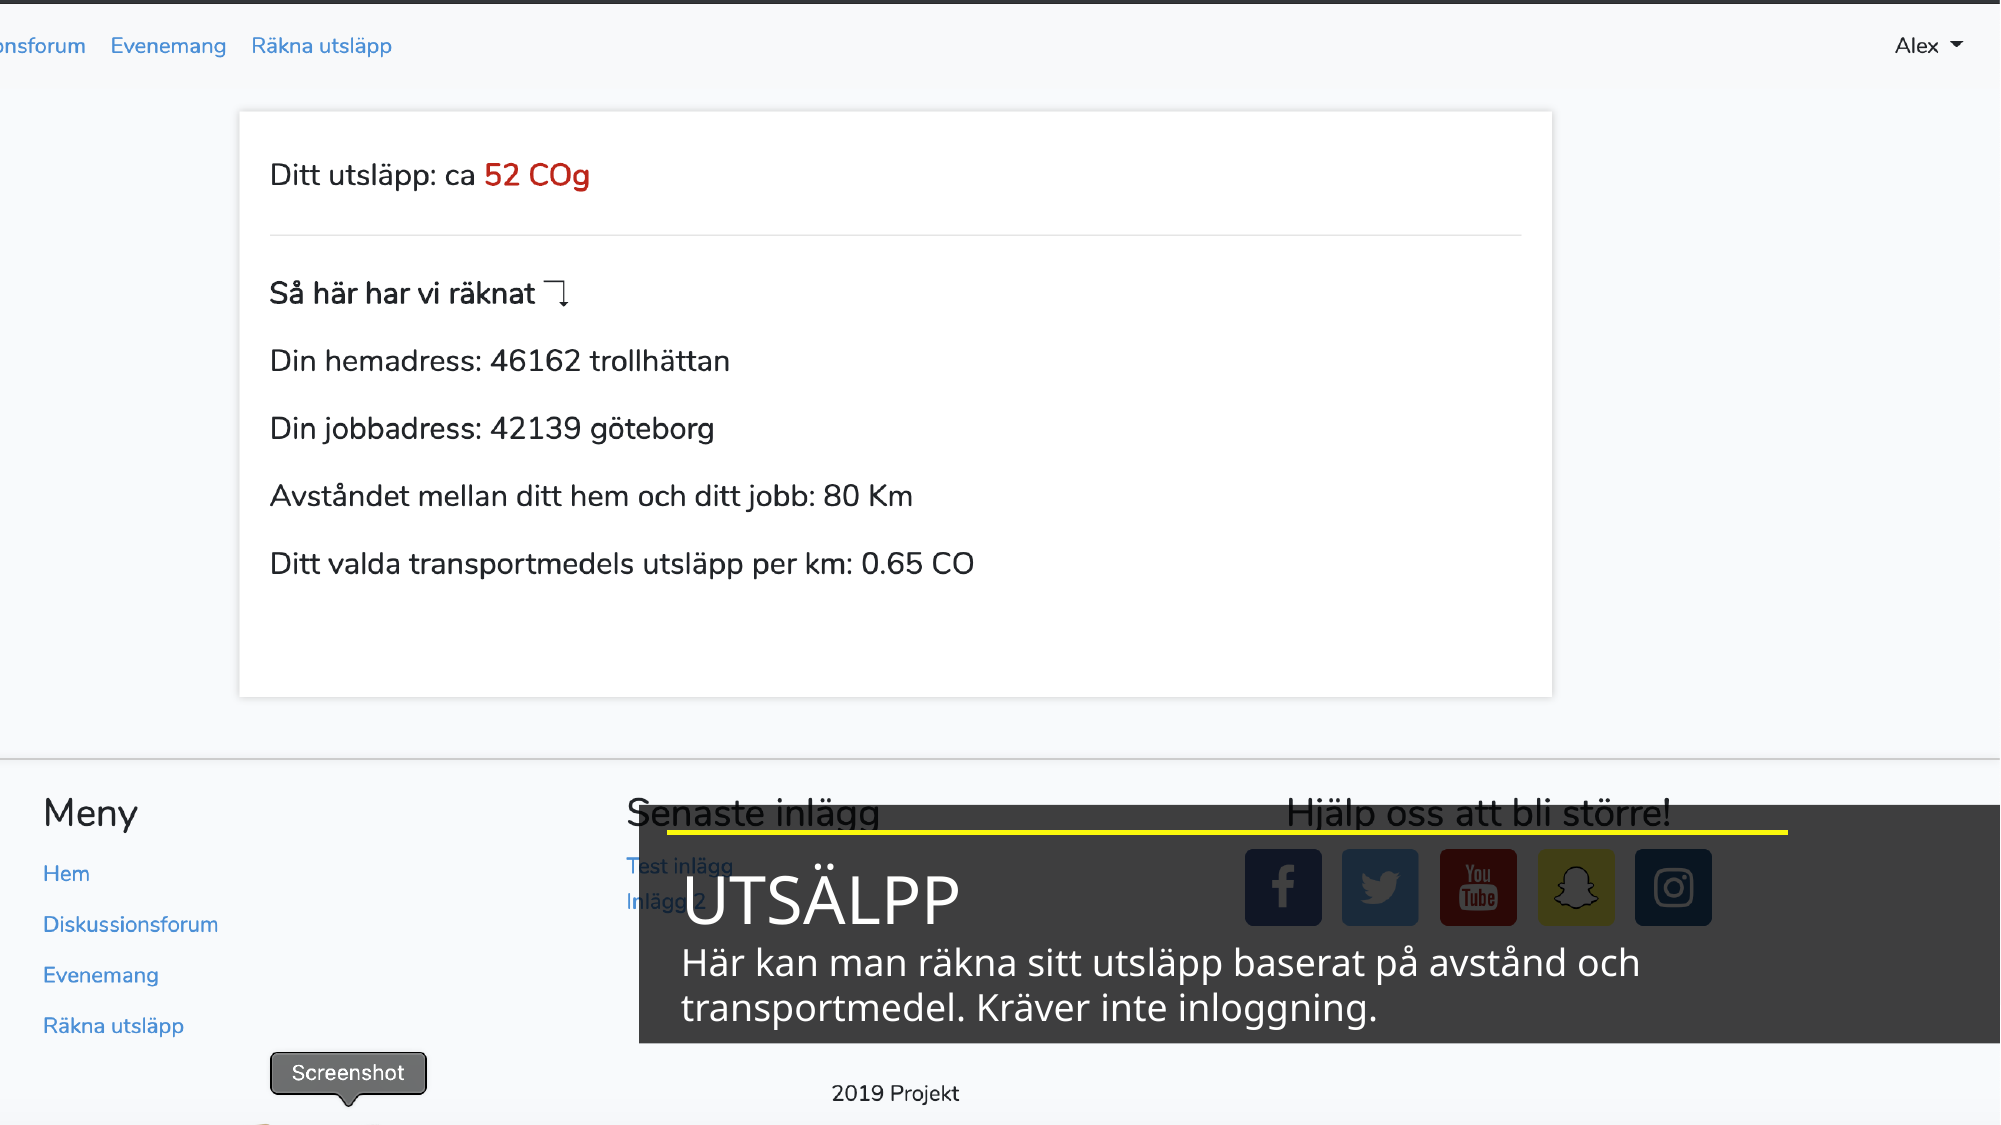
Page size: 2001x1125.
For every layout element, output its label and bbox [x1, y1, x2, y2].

list [0, 0, 2000, 1125]
